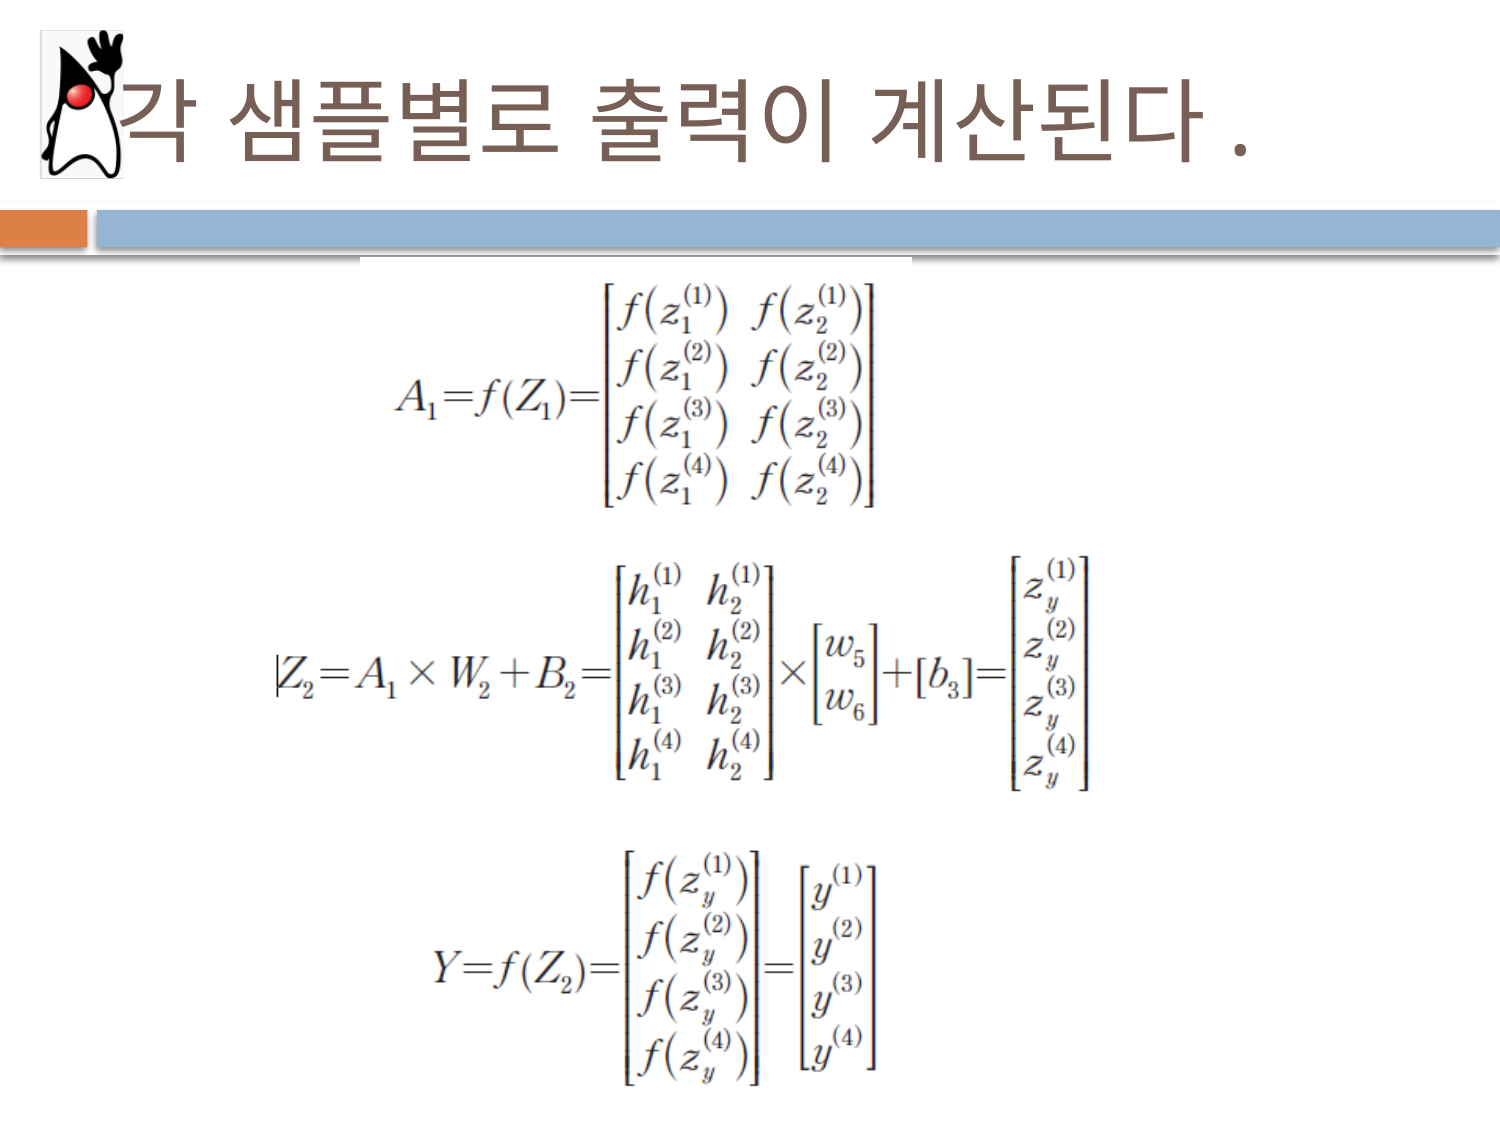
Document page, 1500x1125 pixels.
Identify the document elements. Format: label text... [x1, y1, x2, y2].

title 각 샘플별로 출력이 계산된다. [100, 37, 1438, 200]
picture [359, 257, 912, 522]
picture [39, 30, 124, 179]
picture [229, 524, 1132, 1094]
